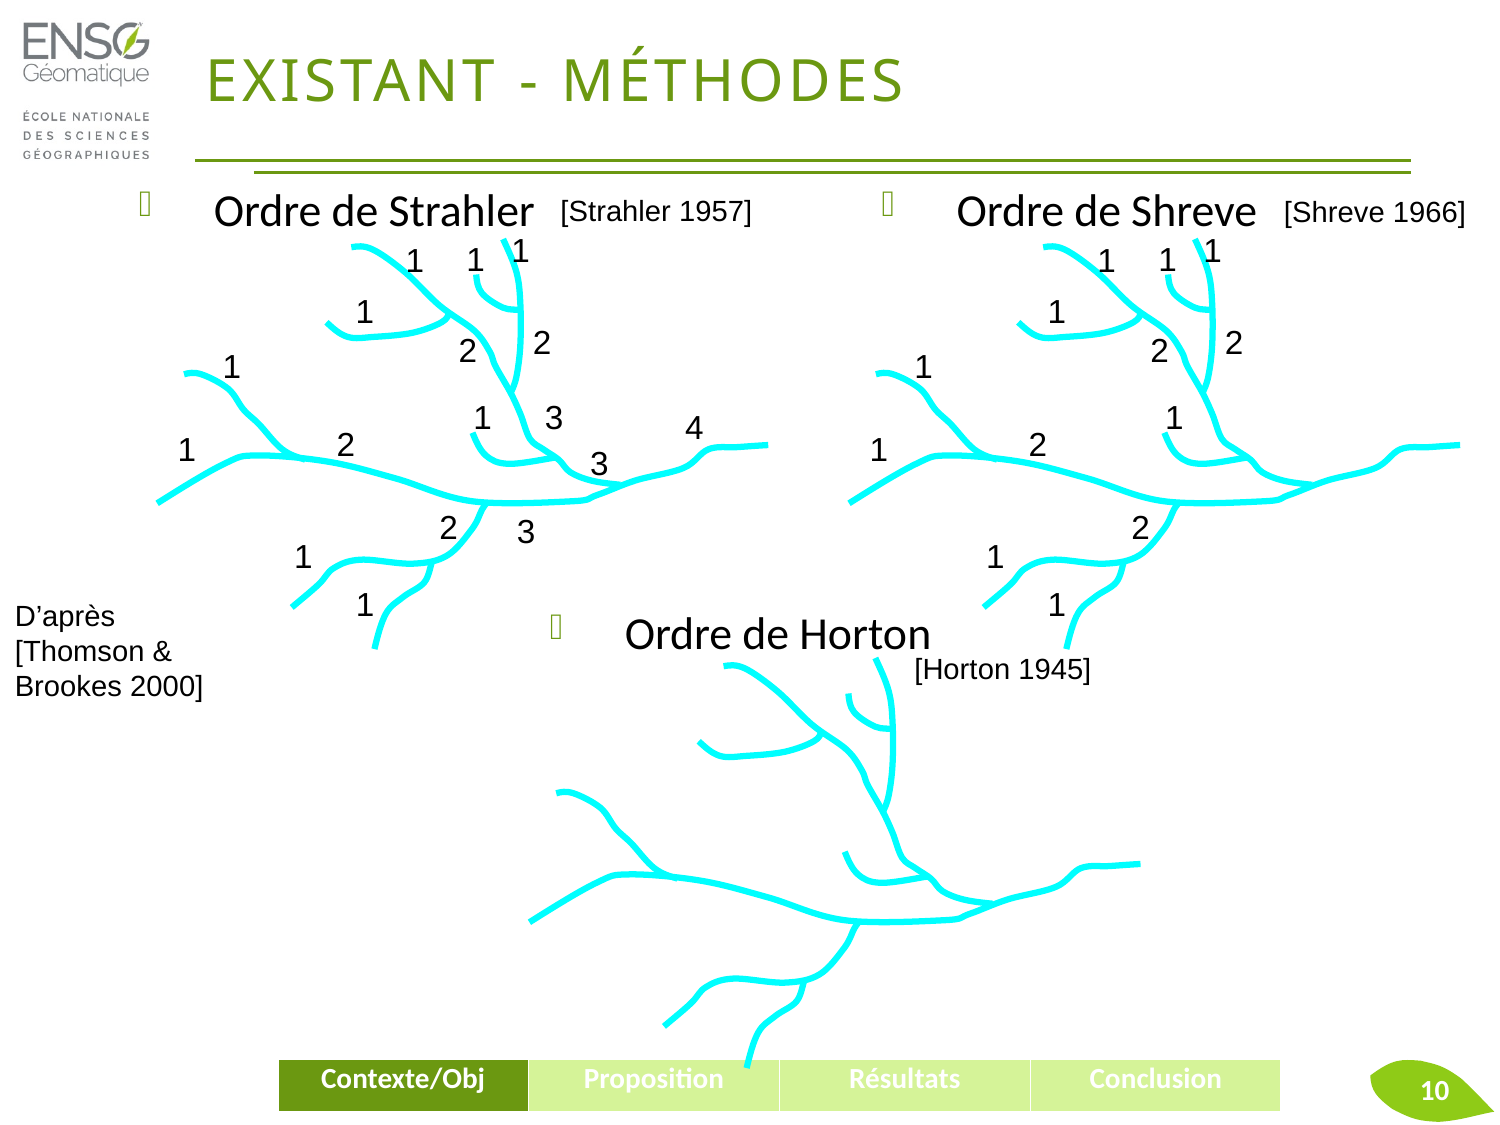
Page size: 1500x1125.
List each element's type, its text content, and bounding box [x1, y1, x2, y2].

text_box D’après [Thomson & Brookes 2000] [0, 589, 228, 710]
text_box Ordre de Shreve [866, 172, 1298, 215]
text_box [Strahler 1957] [545, 184, 768, 216]
picture [2, 1, 170, 180]
slide_number 10 [1376, 1058, 1465, 1114]
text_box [848, 221, 1461, 650]
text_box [156, 221, 769, 650]
list Ordre de Strahler [123, 172, 555, 250]
text_box [Shreve 1966] [1269, 186, 1482, 236]
title Existant - méthodes [190, 19, 1412, 138]
text_box Ordre de Horton [784, 595, 838, 651]
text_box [529, 657, 1141, 1069]
